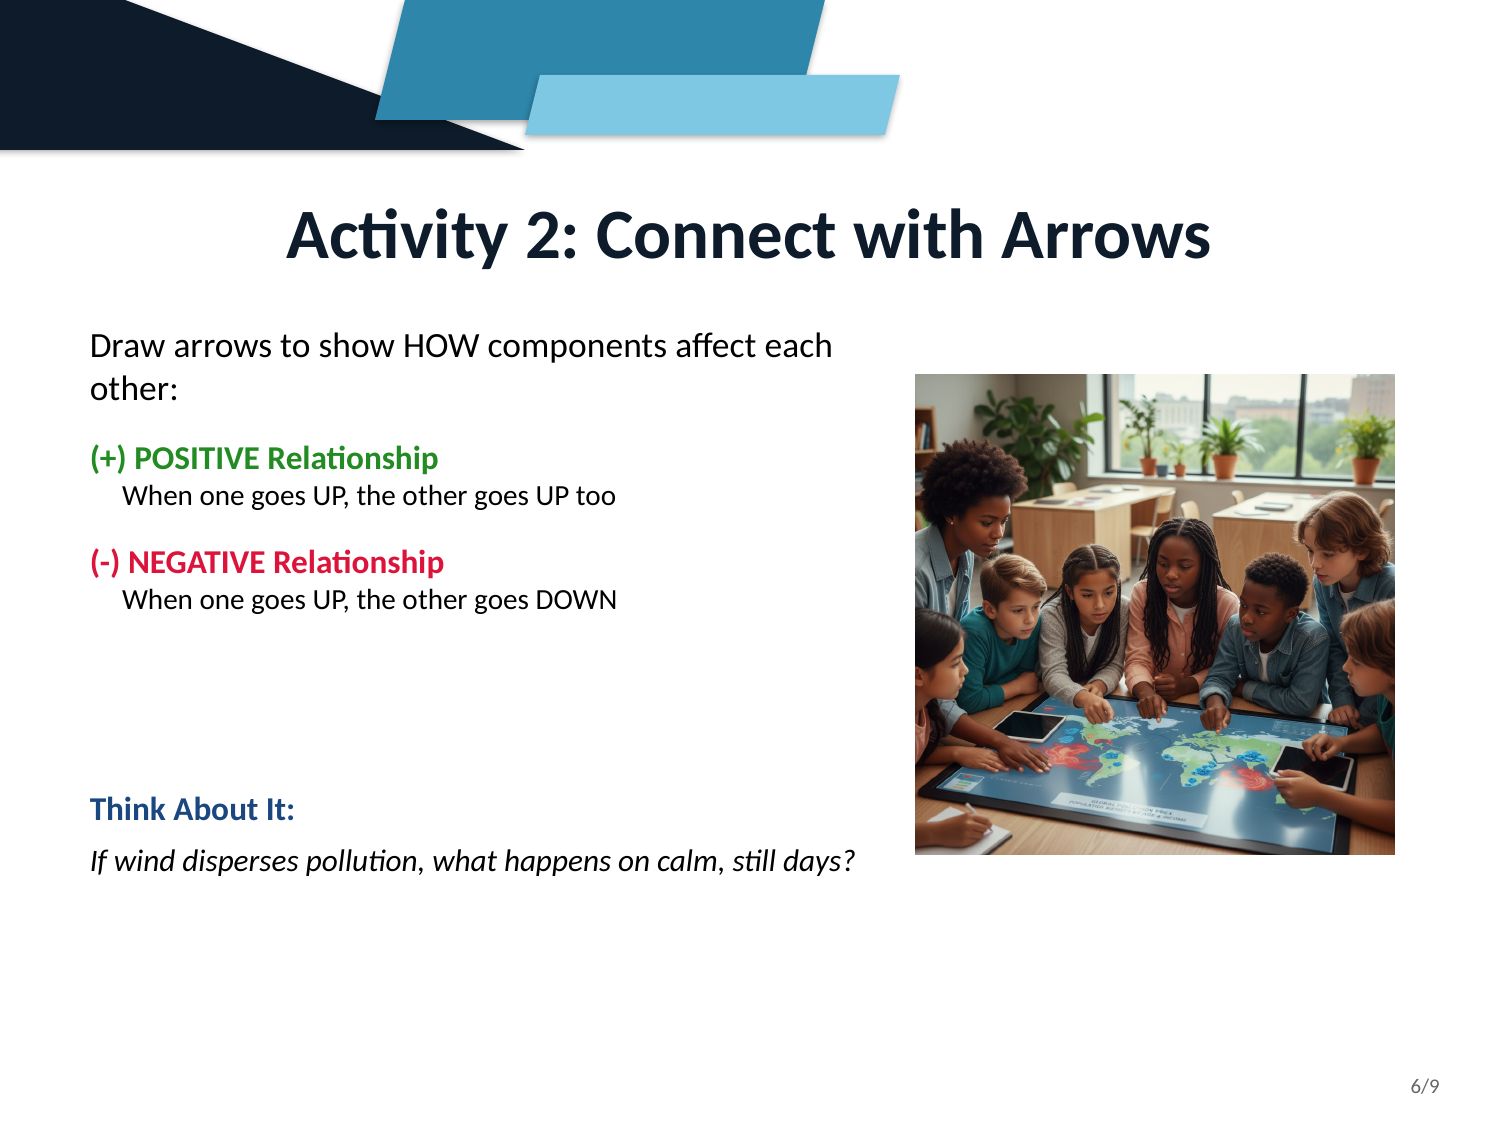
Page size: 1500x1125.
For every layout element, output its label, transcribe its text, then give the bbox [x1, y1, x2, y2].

text_box 6/9 [1395, 1065, 1455, 1105]
text_box [374, 0, 826, 121]
text_box [0, 0, 526, 151]
text_box [524, 74, 901, 136]
text_box Think About It: If wind disperses pollution, what happens on calm, still days? [74, 779, 900, 885]
text_box Draw arrows to show HOW components affect each other: (+) POSITIVE Relationship When one goes UP, the other goes UP too (-) NEGATIVE Relationship When one goes UP, the other goes DOWN [74, 314, 900, 623]
picture [914, 374, 1396, 856]
text_box Activity 2: Connect with Arrows [271, 179, 1229, 280]
